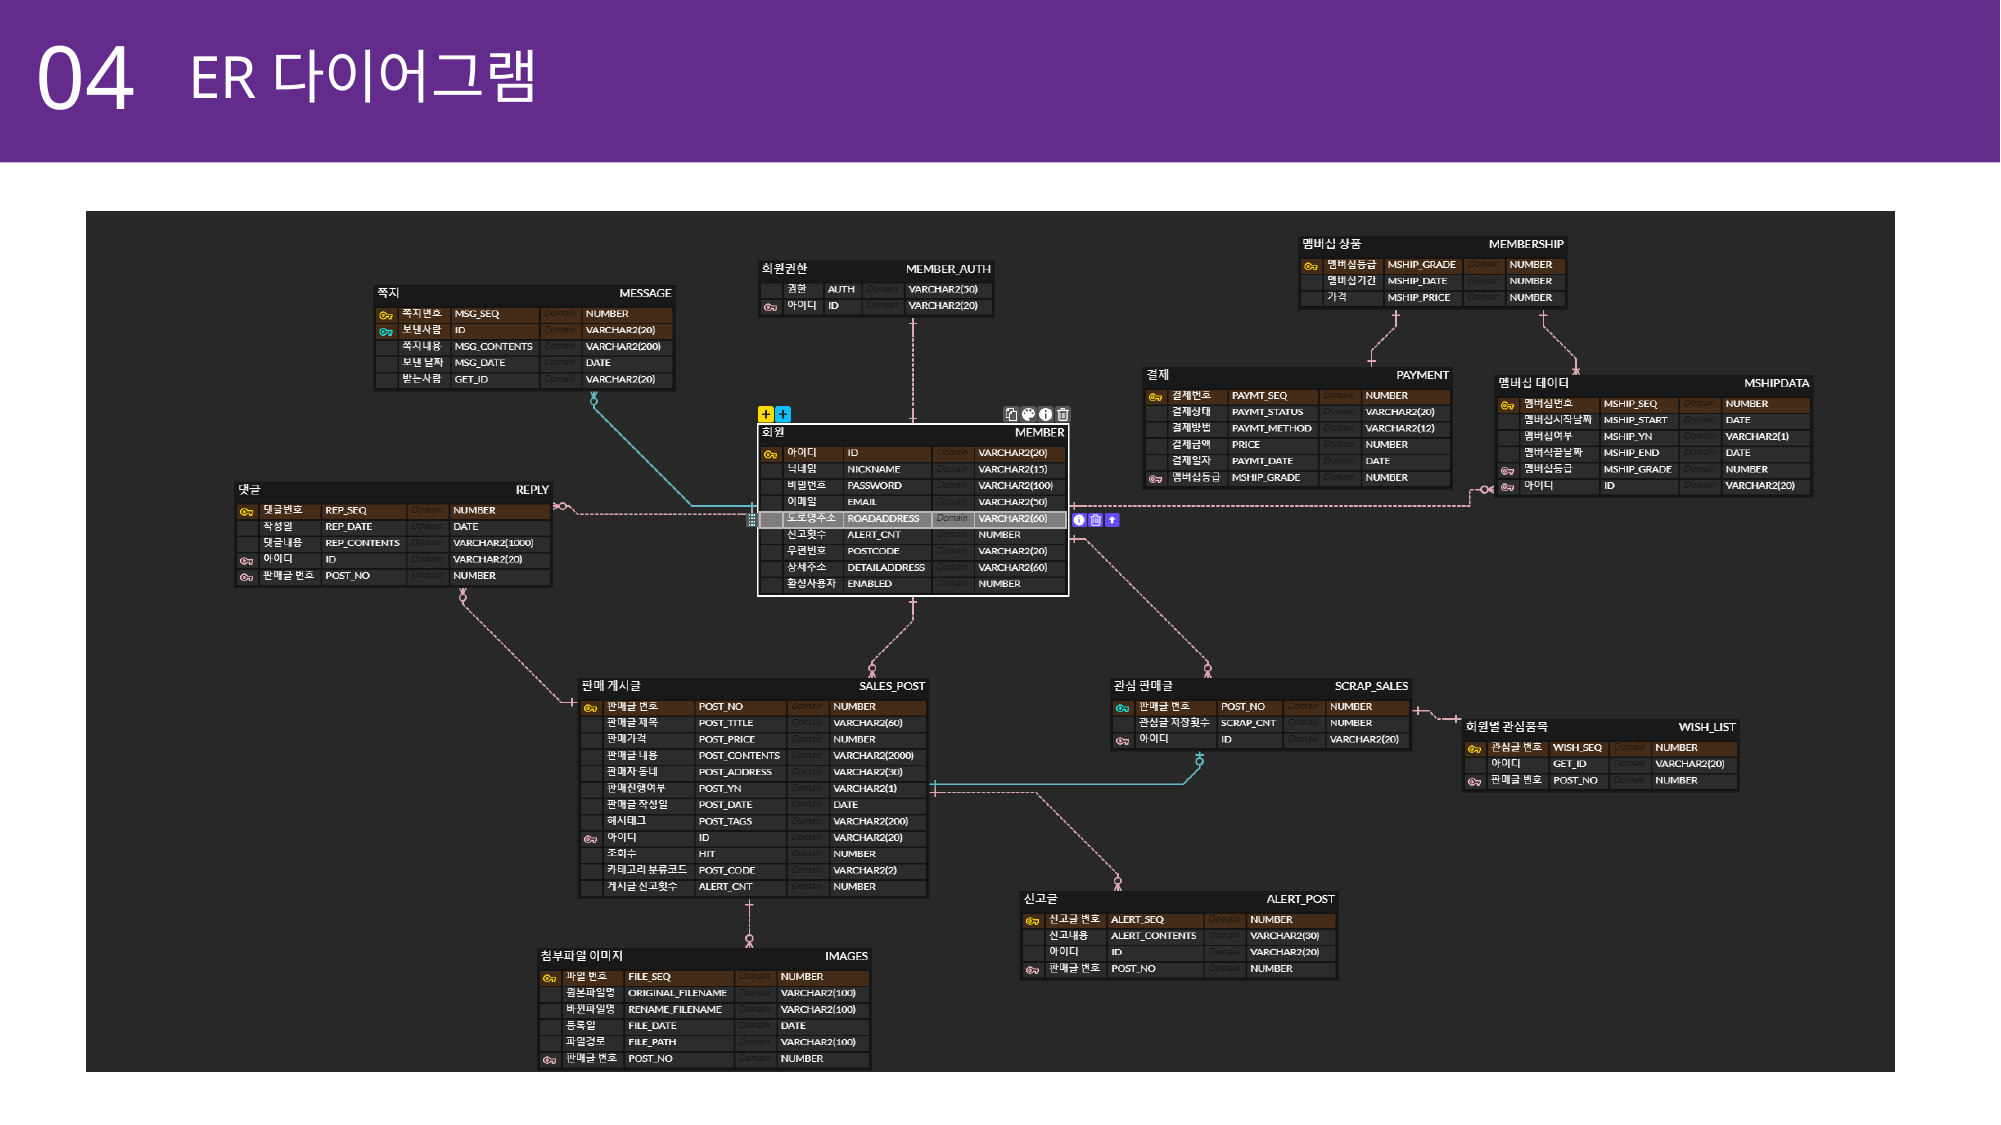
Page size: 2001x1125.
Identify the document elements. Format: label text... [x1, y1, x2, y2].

text_box 04 [20, 14, 151, 135]
text_box ER다이어그램 [173, 32, 554, 118]
text_box [0, 0, 2000, 163]
picture [86, 211, 1895, 1072]
